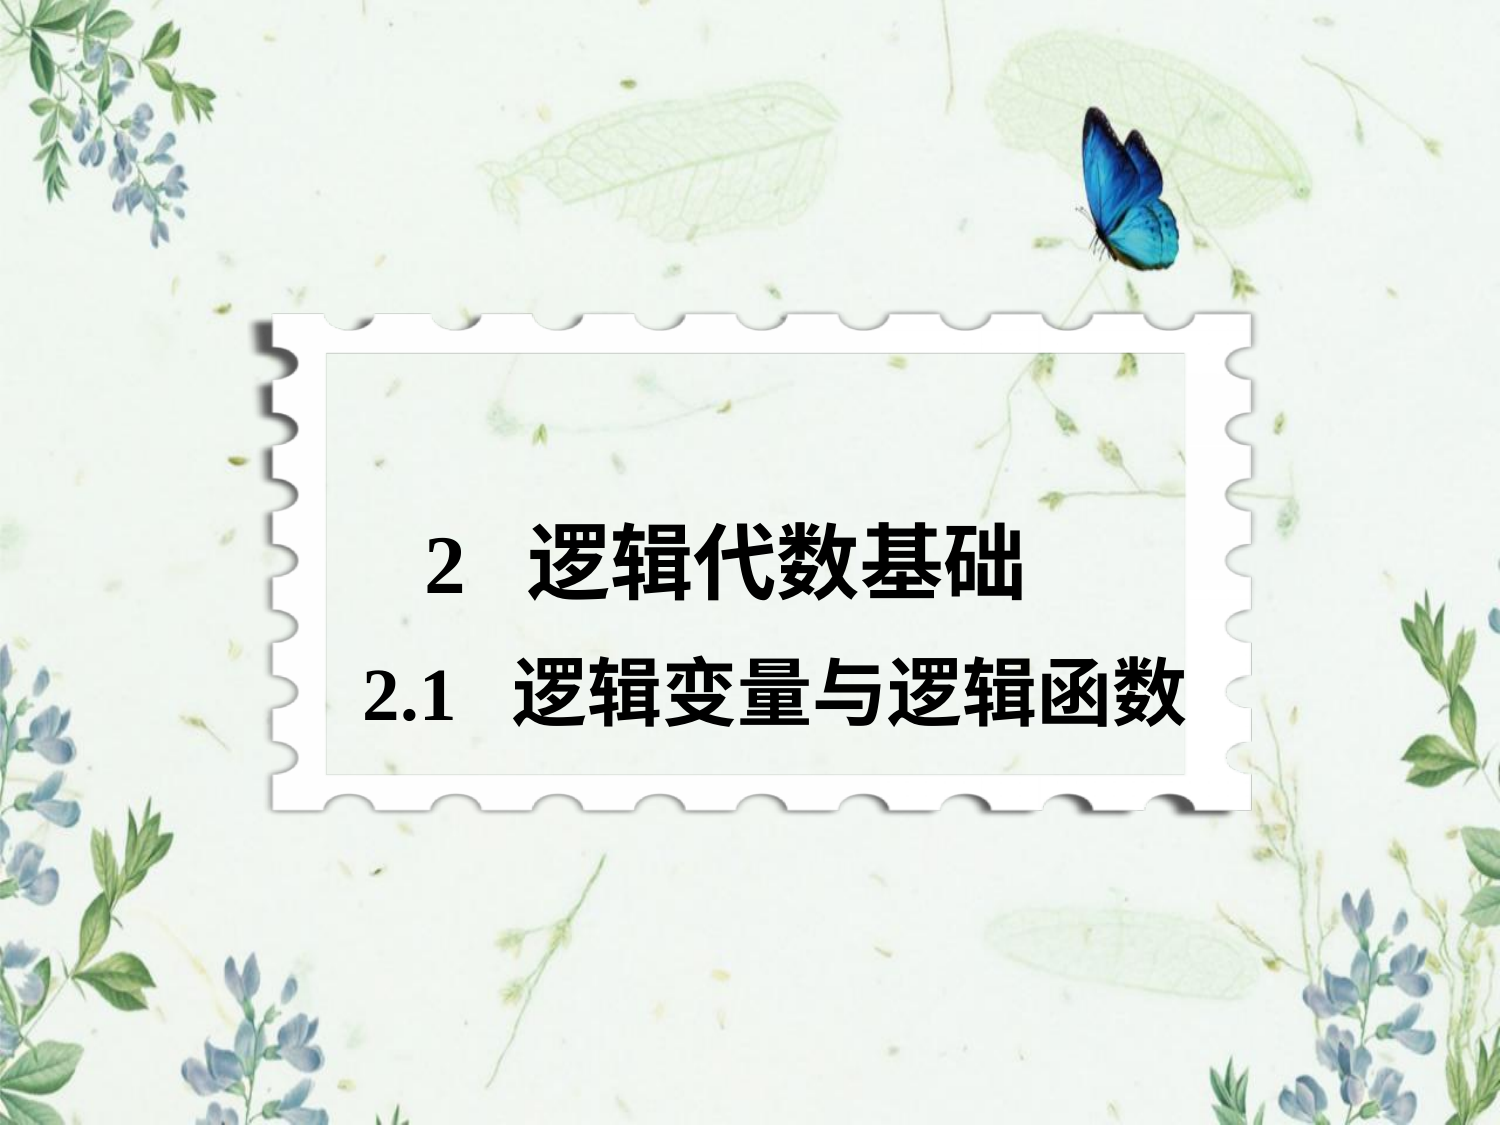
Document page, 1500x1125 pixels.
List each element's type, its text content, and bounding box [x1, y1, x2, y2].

title 2 逻辑代数基础 [409, 362, 1105, 618]
picture [0, 0, 1500, 1125]
subtitle 2.1 逻辑变量与逻辑函数 [225, 637, 1325, 925]
